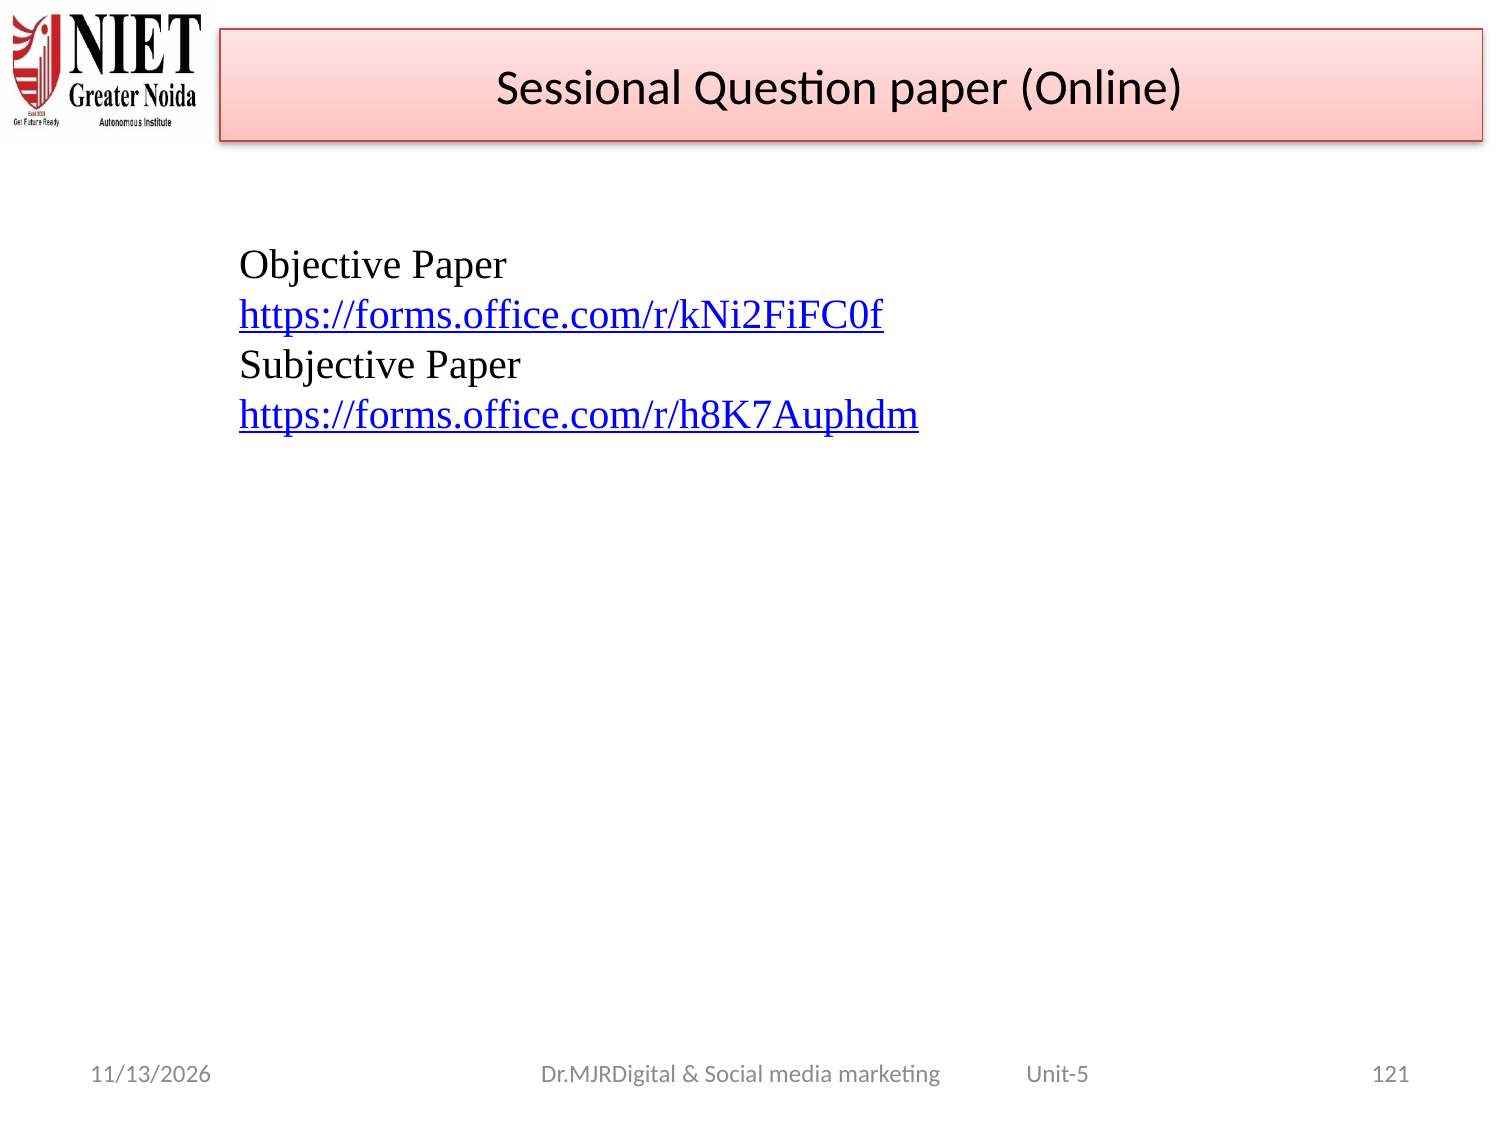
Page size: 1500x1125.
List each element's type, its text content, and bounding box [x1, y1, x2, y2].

slide_number 121 [1074, 1042, 1425, 1103]
picture [0, 0, 213, 142]
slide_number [75, 1042, 362, 1103]
text_box Sessional Question paper (Online) [219, 28, 1483, 142]
text_box Objective Paper https://forms.office.com/r/kNi2FiFC0f Subjective Paper https://forms.office.com/r/h8K7Auphdm [224, 229, 975, 490]
footer Dr.MJRDigital & Social media marketing Unit-5 [362, 1042, 1074, 1103]
